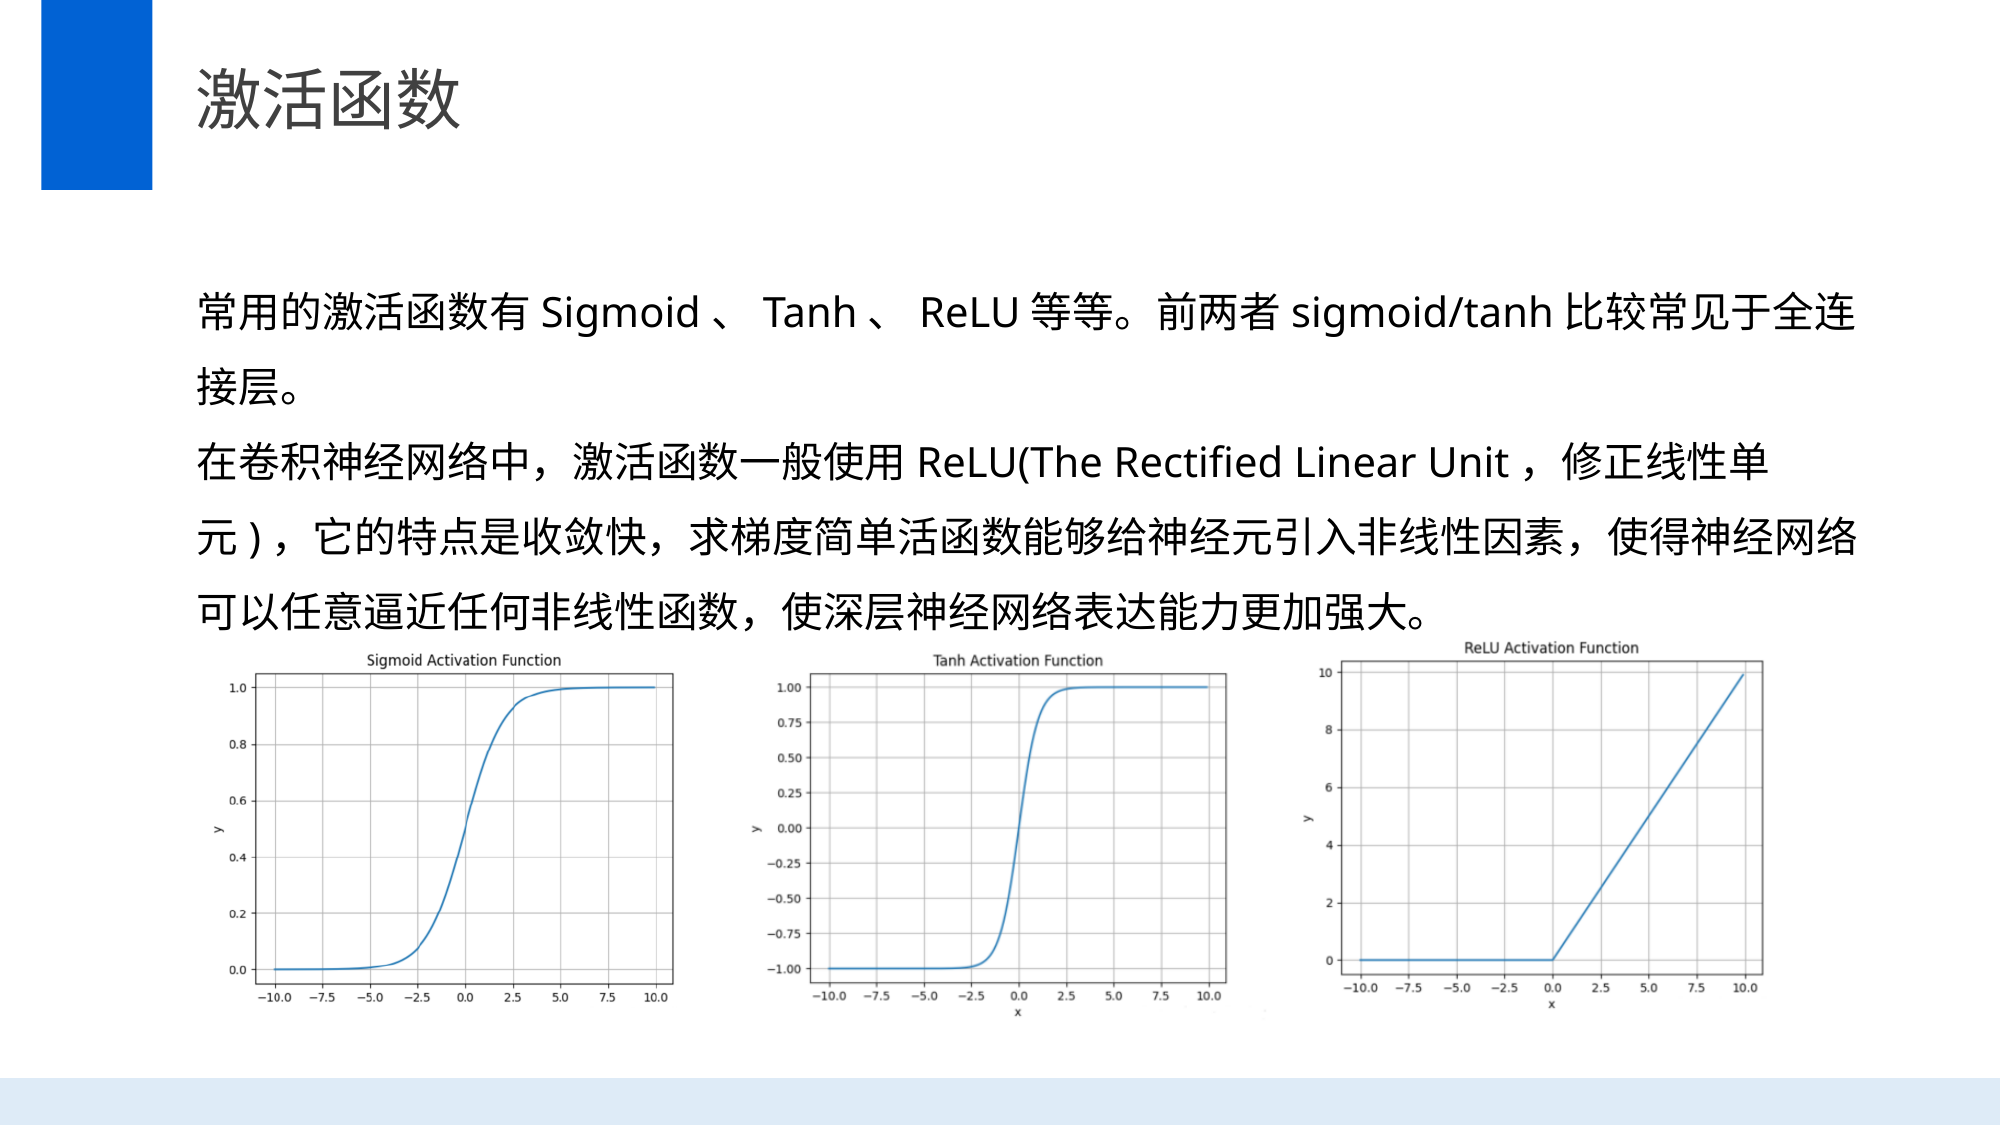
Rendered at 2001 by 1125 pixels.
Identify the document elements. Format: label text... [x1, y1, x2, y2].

picture [1275, 636, 1810, 1026]
text_box 常用的激活函数有Sigmoid、Tanh、ReLU等等。前两者sigmoid/tanh比较常见于全连接层。 在卷积神经网络中，激活函数一般使用ReLU(The Rectified Linear Unit，修正线性单元)，它的特点是收敛快，求梯度简单活函数能够给神经元引入非线性因素，使得神经网络可以任意逼近任何非线性函数，使深层神经网络表达能力更加强大。 [182, 253, 1899, 643]
text_box 激活函数 [180, 50, 477, 145]
picture [731, 636, 1269, 1026]
picture [182, 643, 704, 1019]
